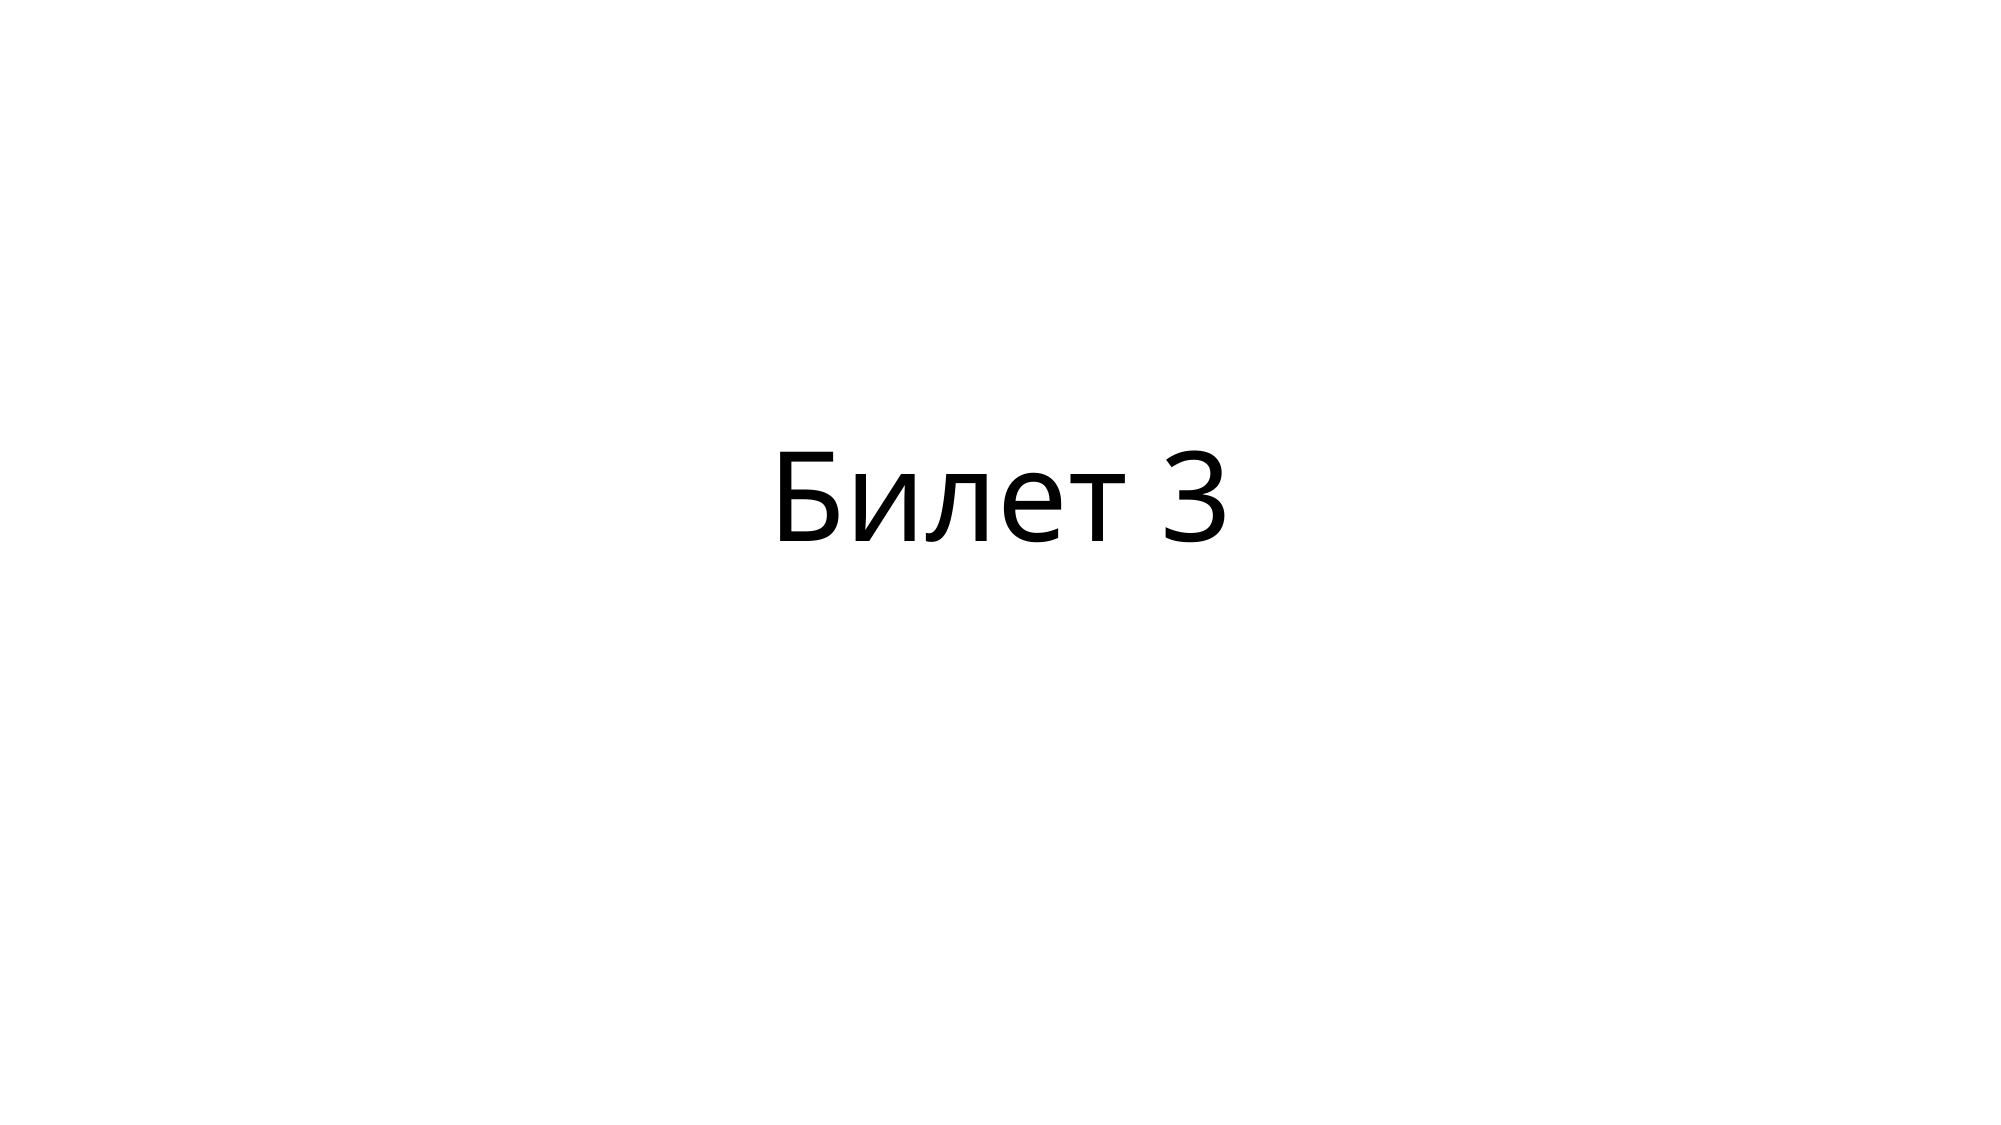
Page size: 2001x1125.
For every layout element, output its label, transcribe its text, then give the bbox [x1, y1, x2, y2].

title Билет 3 [249, 184, 1750, 576]
